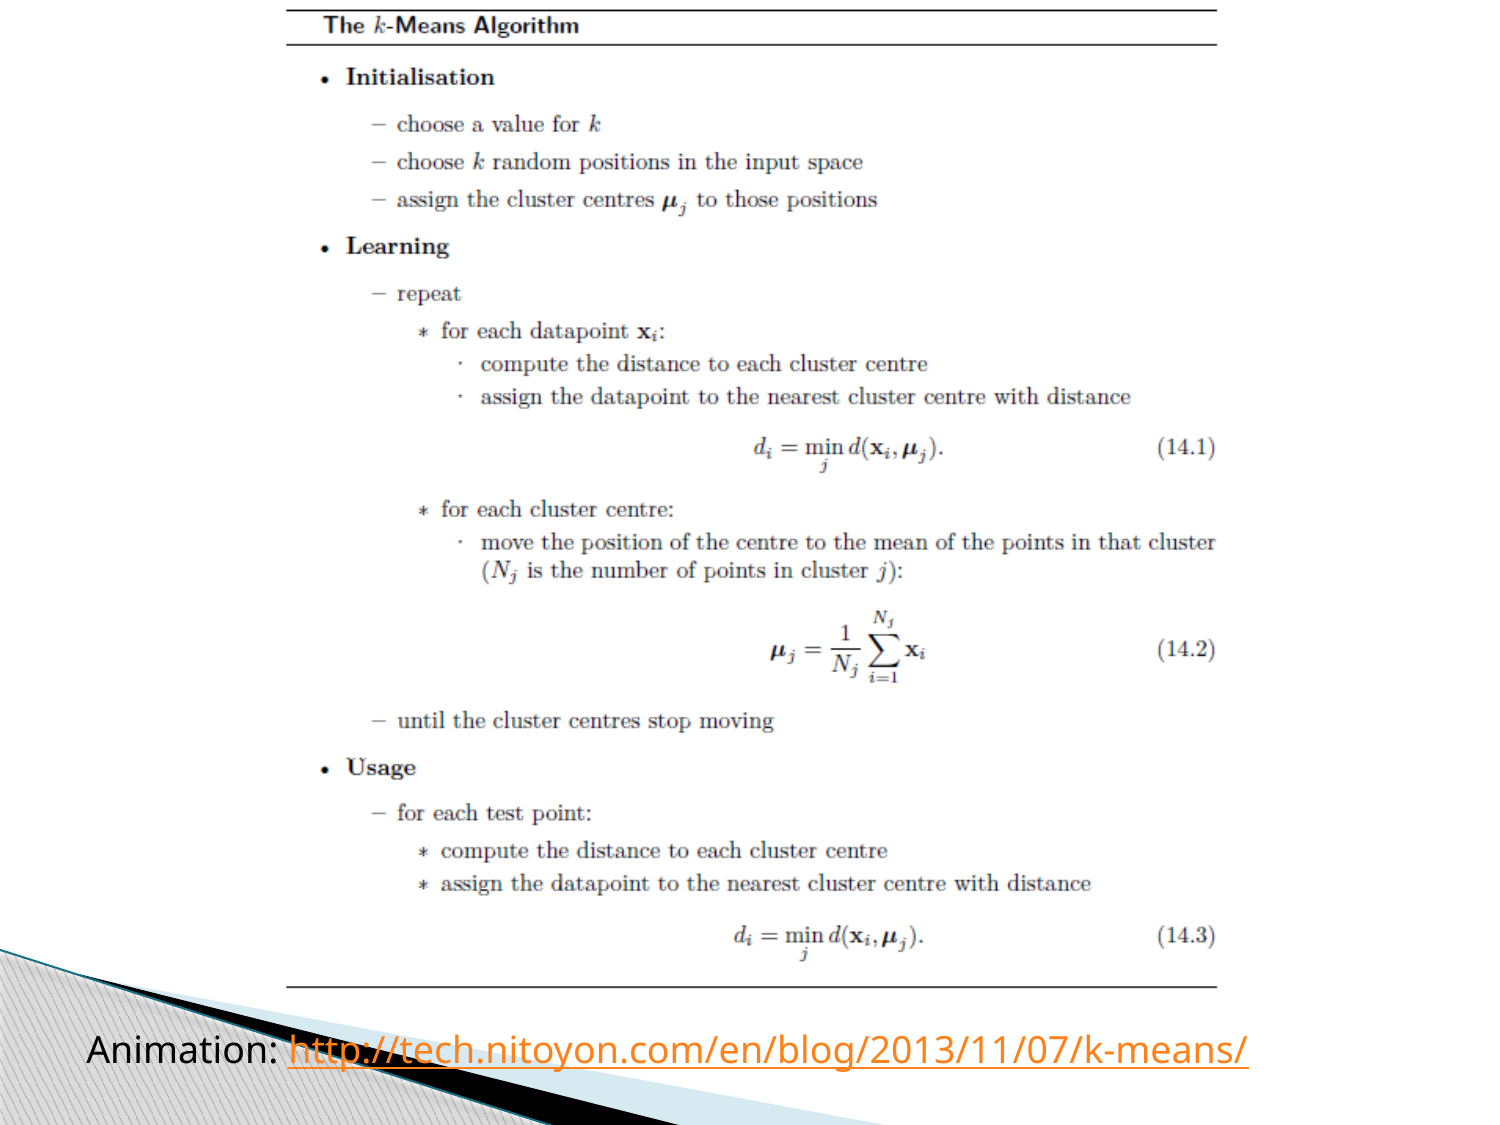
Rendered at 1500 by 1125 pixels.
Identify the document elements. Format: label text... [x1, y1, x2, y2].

picture [241, 0, 1254, 994]
text_box Animation: http://tech.nitoyon.com/en/blog/2013/11/07/k-means/ [71, 1018, 1385, 1125]
